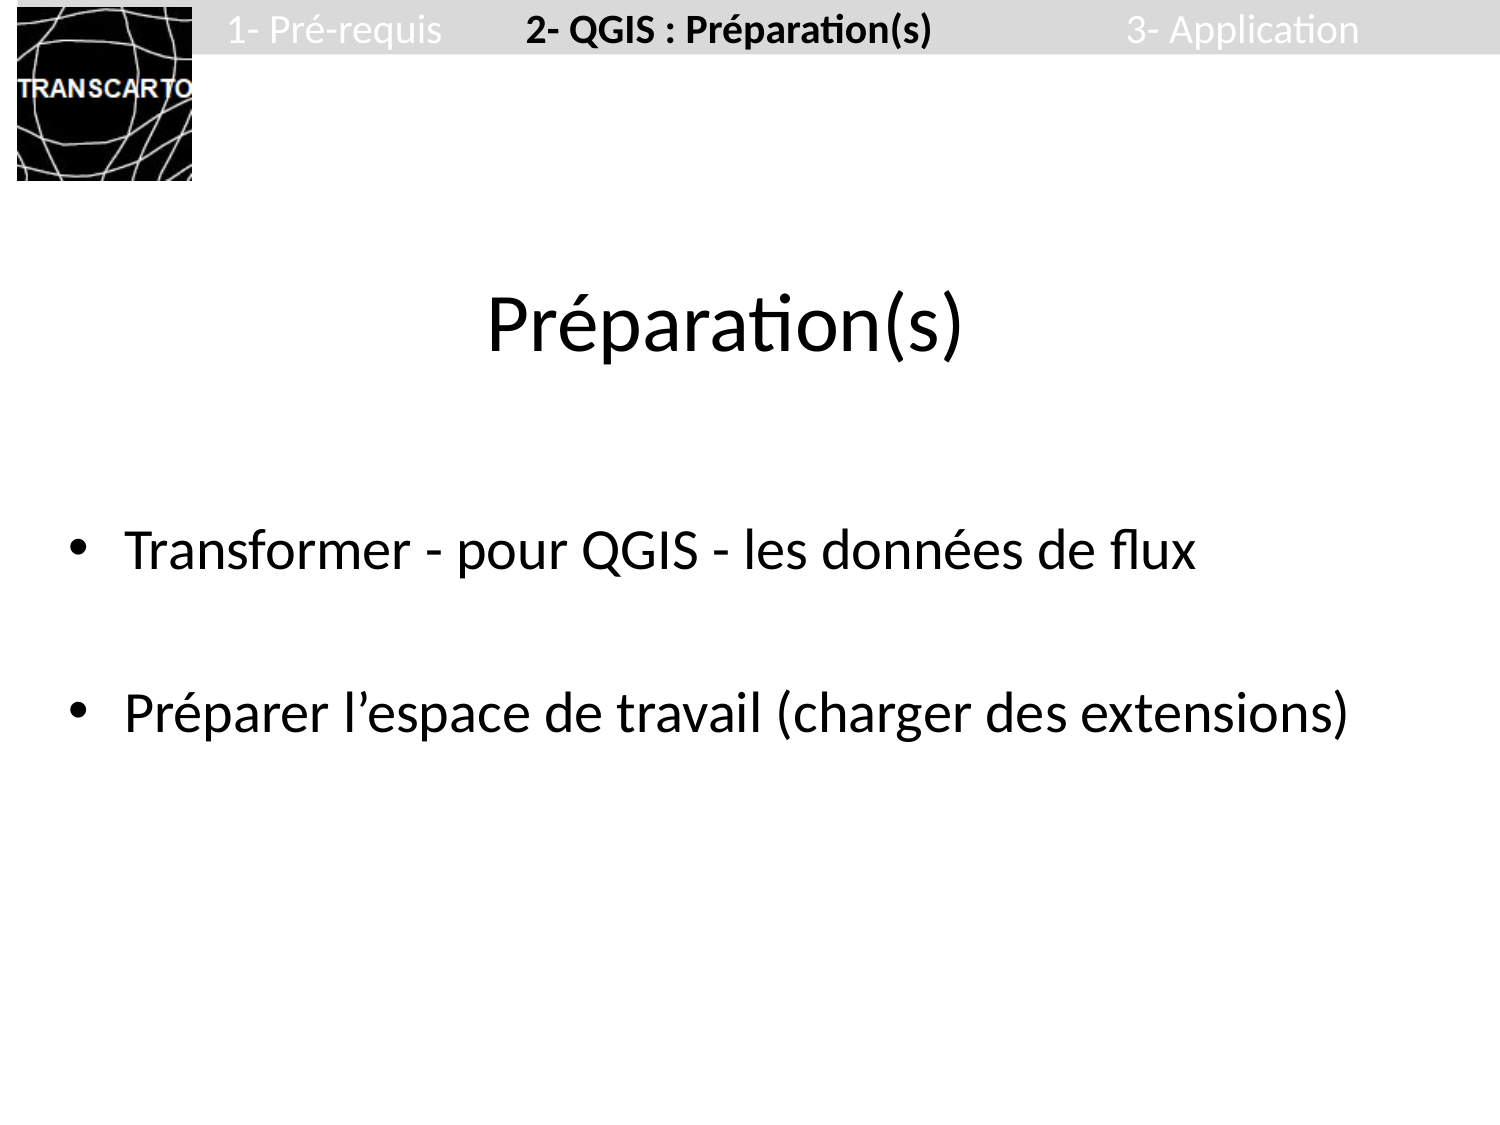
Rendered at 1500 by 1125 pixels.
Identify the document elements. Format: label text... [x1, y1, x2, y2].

text_box Préparation(s) [265, 261, 1187, 376]
text_box 1- Pré-requis 2- QGIS : Préparation(s) 3- Application [210, 0, 1500, 55]
picture [17, 7, 192, 181]
text_box Transformer - pour QGIS - les données de flux Préparer l’espace de travail (charger des extensions) [53, 503, 1465, 1083]
text_box [16, 0, 1500, 57]
